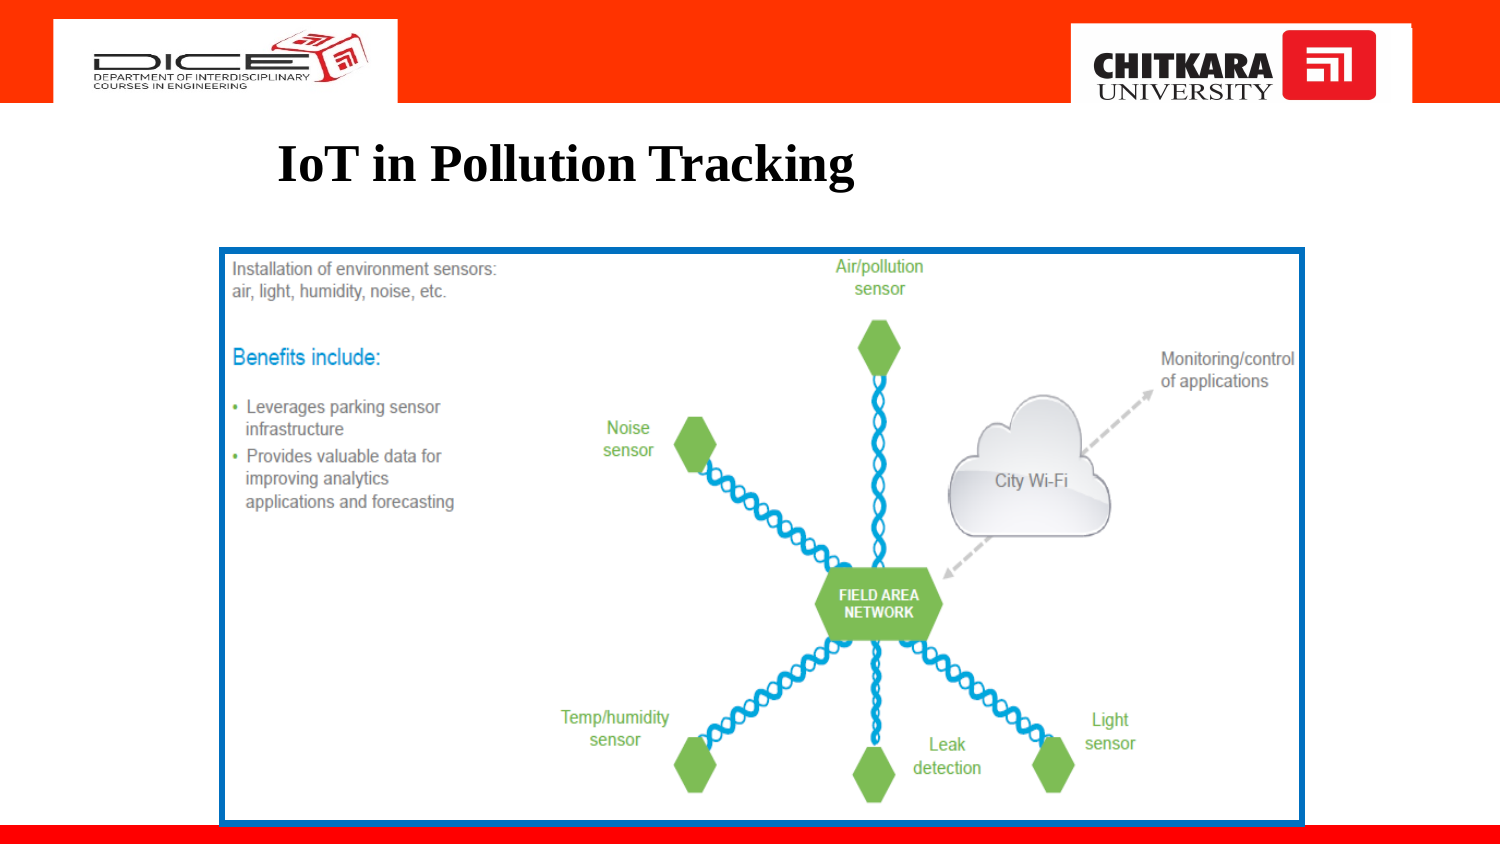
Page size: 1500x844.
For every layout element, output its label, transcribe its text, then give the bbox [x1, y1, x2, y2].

picture [224, 253, 1300, 821]
picture [1074, 28, 1391, 103]
picture [53, 19, 398, 105]
list IoT in Pollution Tracking [187, 120, 1300, 844]
